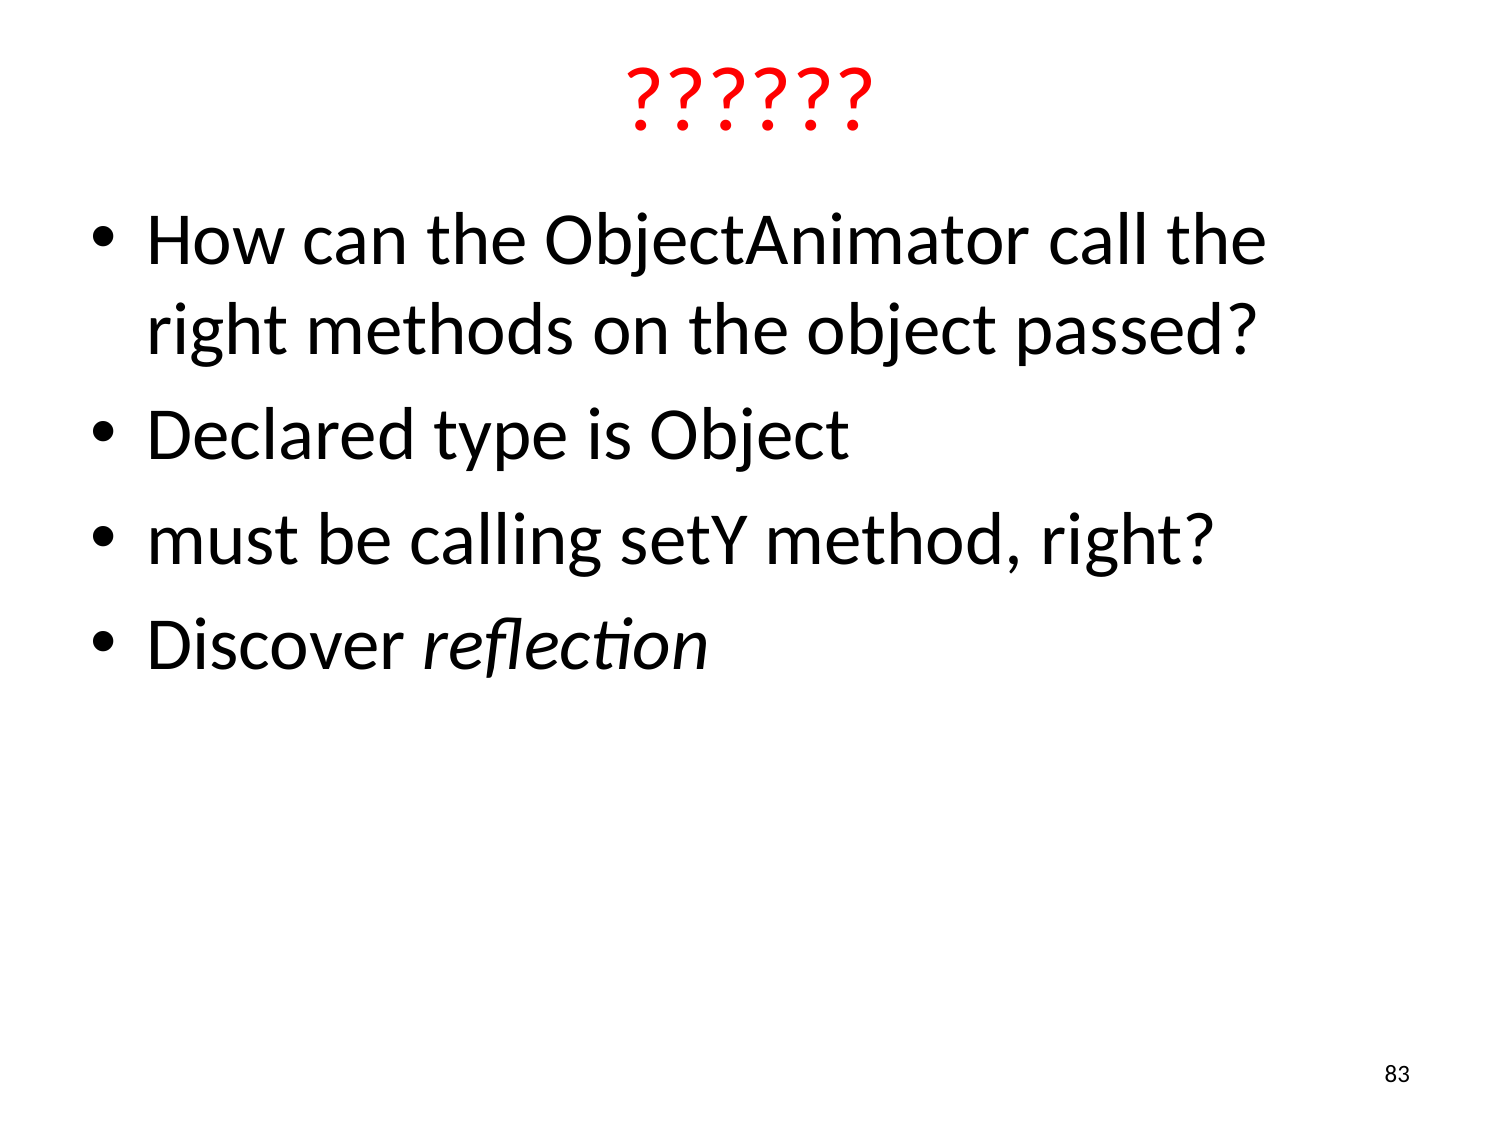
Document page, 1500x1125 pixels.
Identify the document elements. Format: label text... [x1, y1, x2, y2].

title ?????? [75, 0, 1425, 182]
list How can the ObjectAnimator call the right methods on the object passed? Declared type is Object must be calling setY method, right? Discover reflection [75, 182, 1425, 1038]
slide_number 83 [1074, 1042, 1425, 1103]
